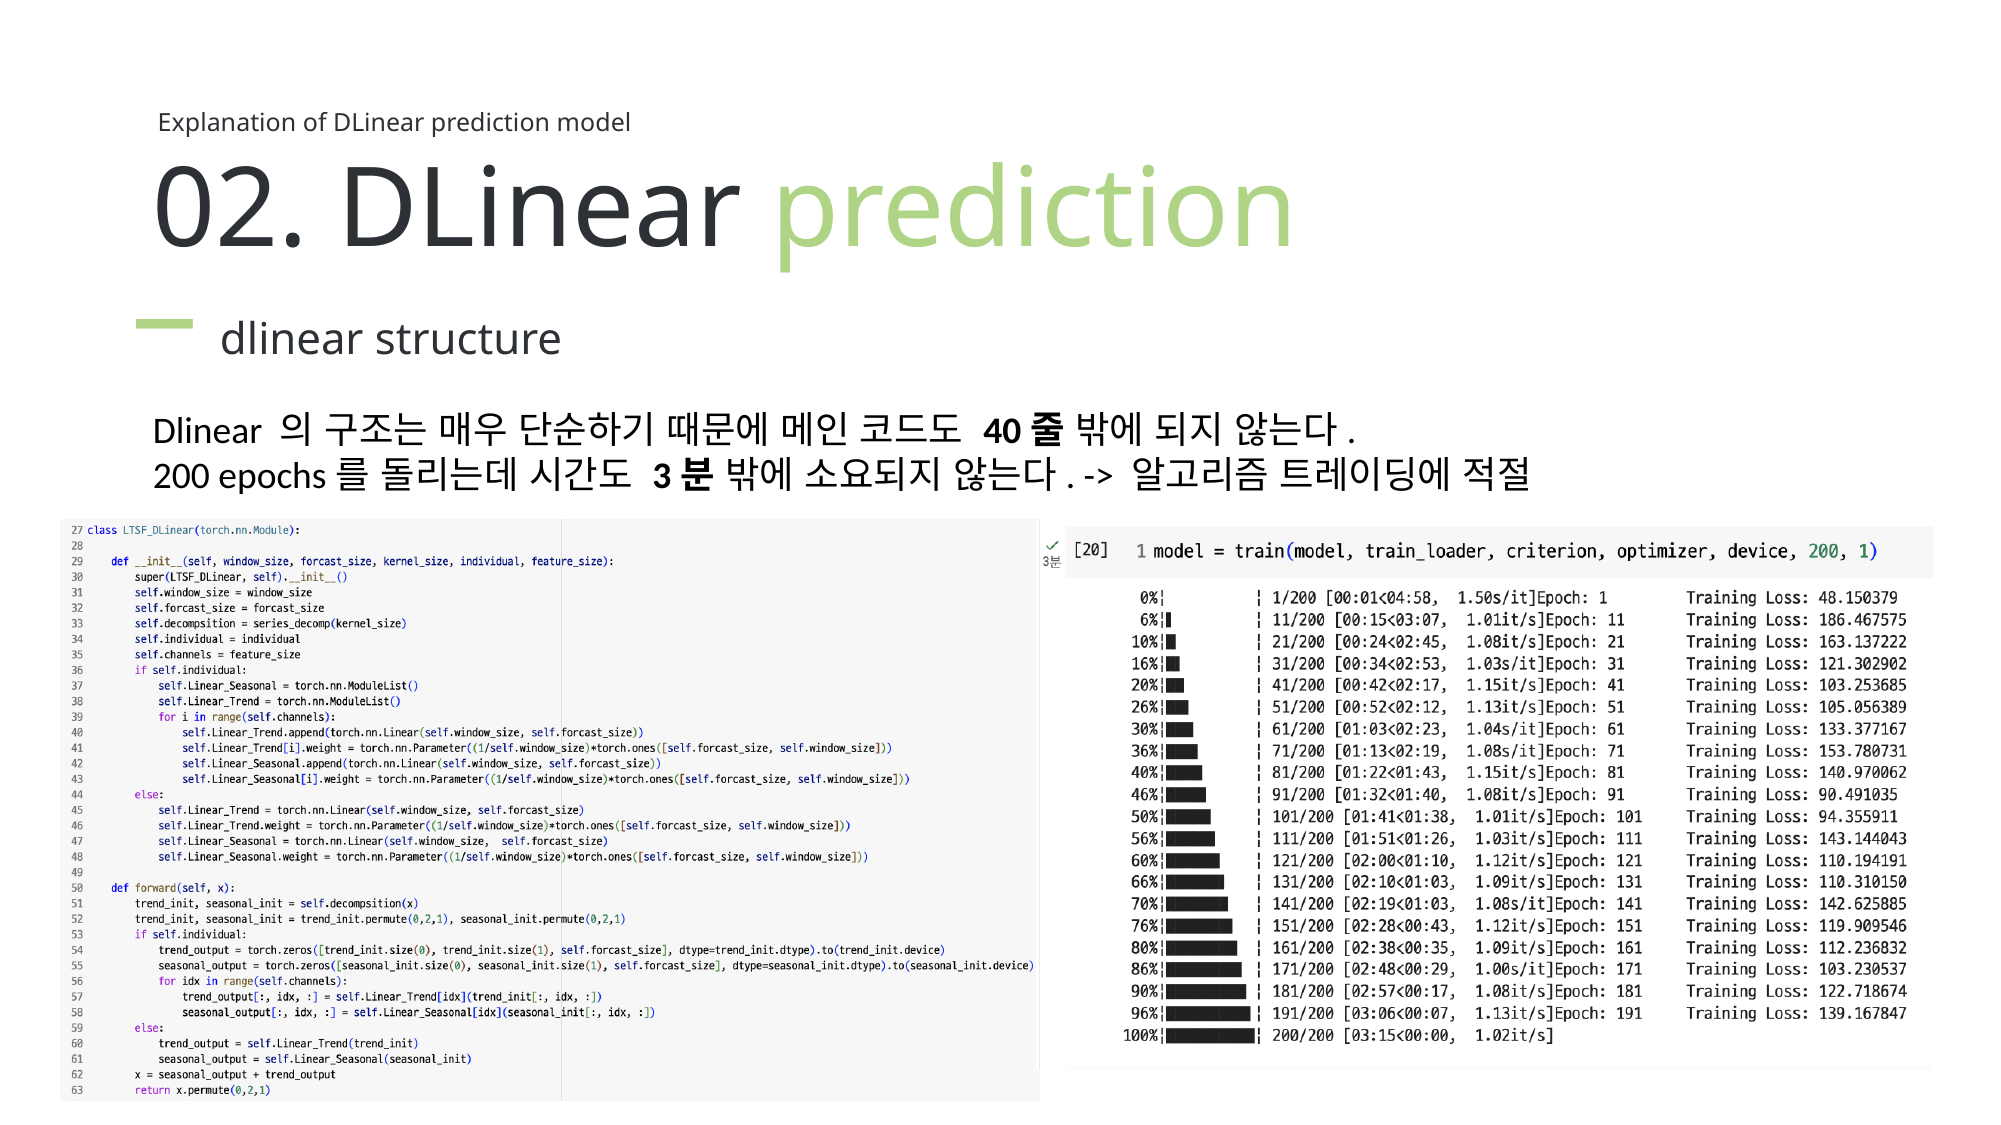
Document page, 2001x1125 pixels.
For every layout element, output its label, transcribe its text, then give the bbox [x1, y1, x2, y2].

text_box dlinear structure [204, 303, 1091, 371]
picture [60, 519, 1933, 1101]
text_box Dlinear 의 구조는 매우 단순하기 때문에 메인 코드도 40줄 밖에 되지 않는다. 200 epochs를 돌리는데 시간도 3분 밖에 소요되지 않는다. -> 알고리즘 트레이딩에 적절 [137, 398, 1594, 504]
text_box Explanation of DLinear prediction model [142, 99, 1073, 170]
text_box 02. DLinear prediction [137, 128, 2000, 276]
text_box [136, 319, 193, 330]
